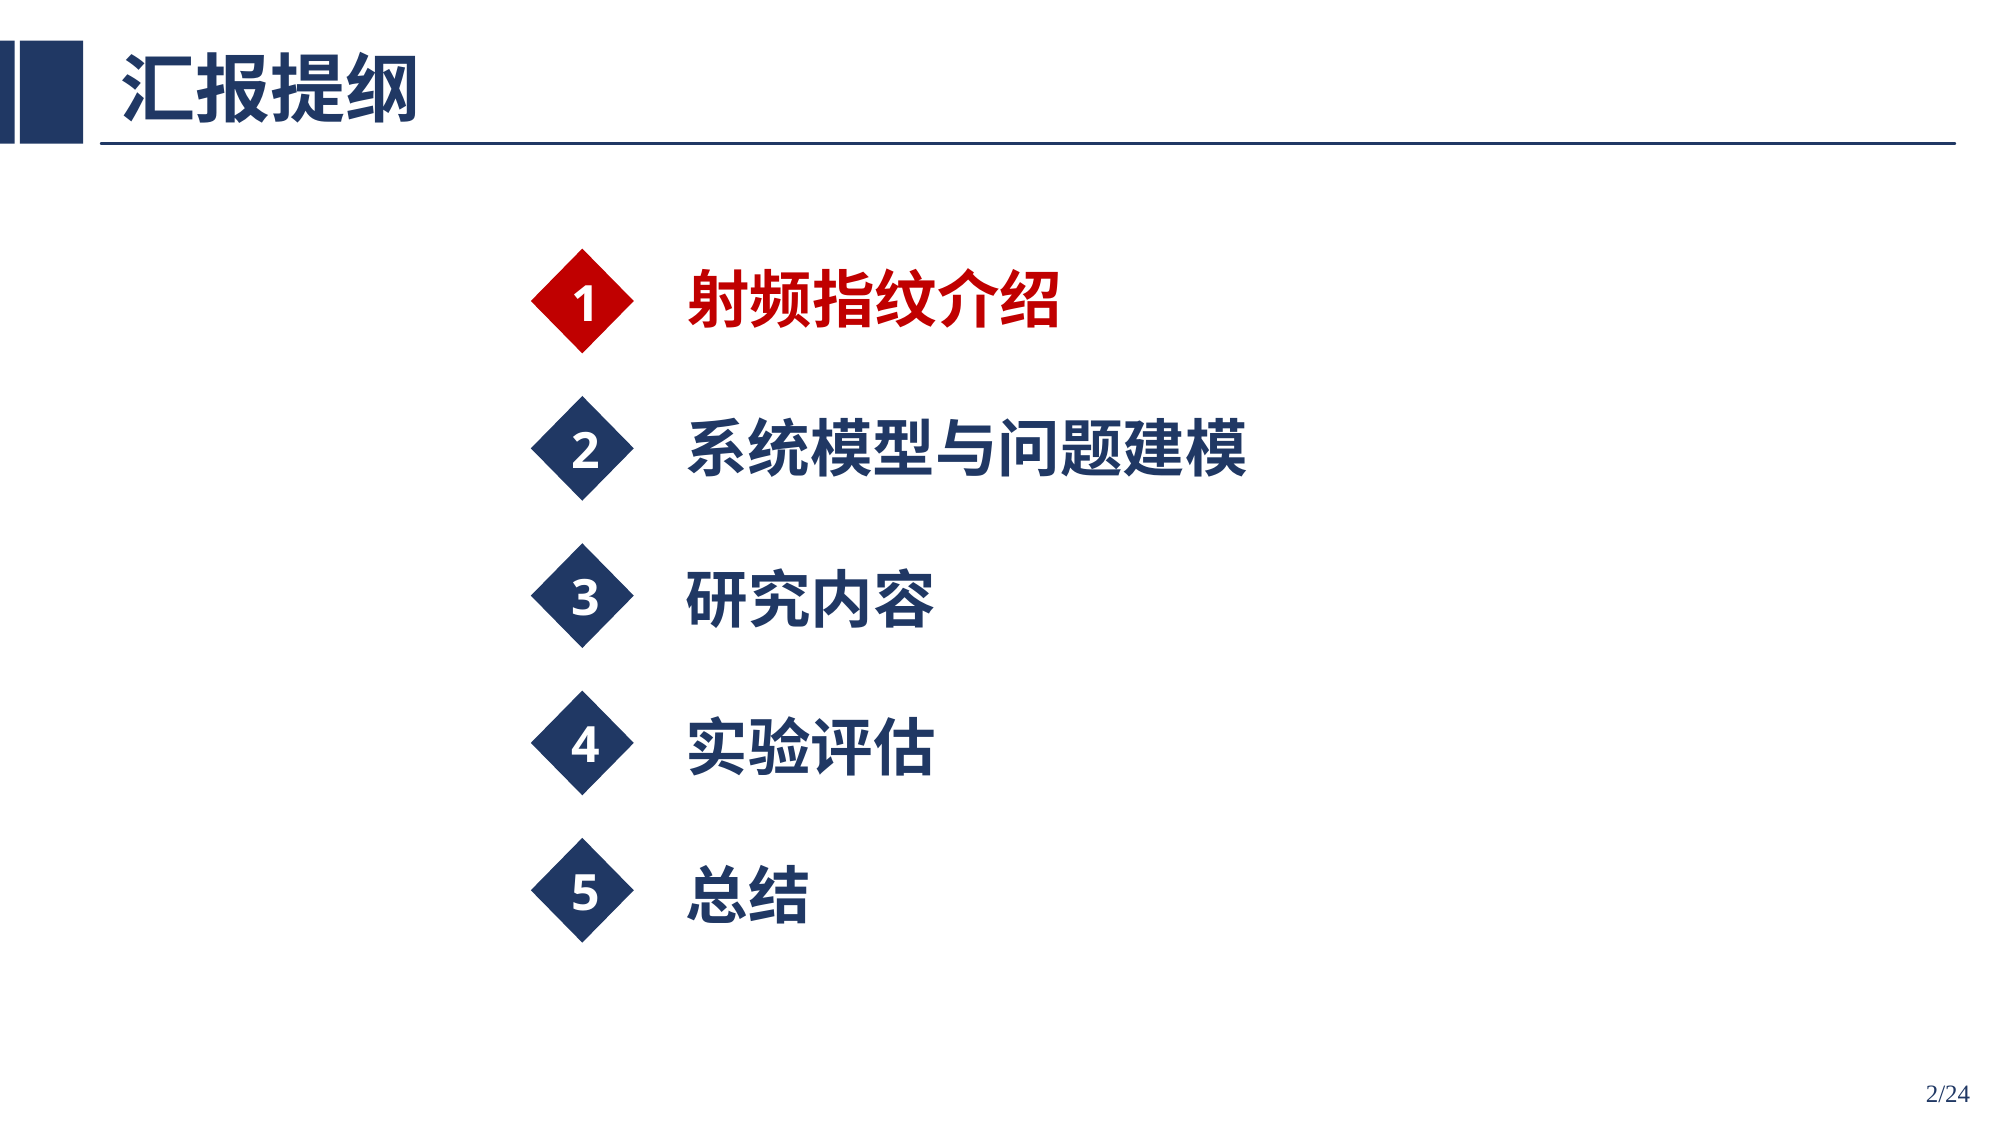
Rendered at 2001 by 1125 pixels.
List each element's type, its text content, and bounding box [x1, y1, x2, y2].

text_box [530, 248, 1659, 943]
title 汇报提纲 [105, 32, 509, 152]
slide_number 2/24 [1535, 1062, 1986, 1123]
